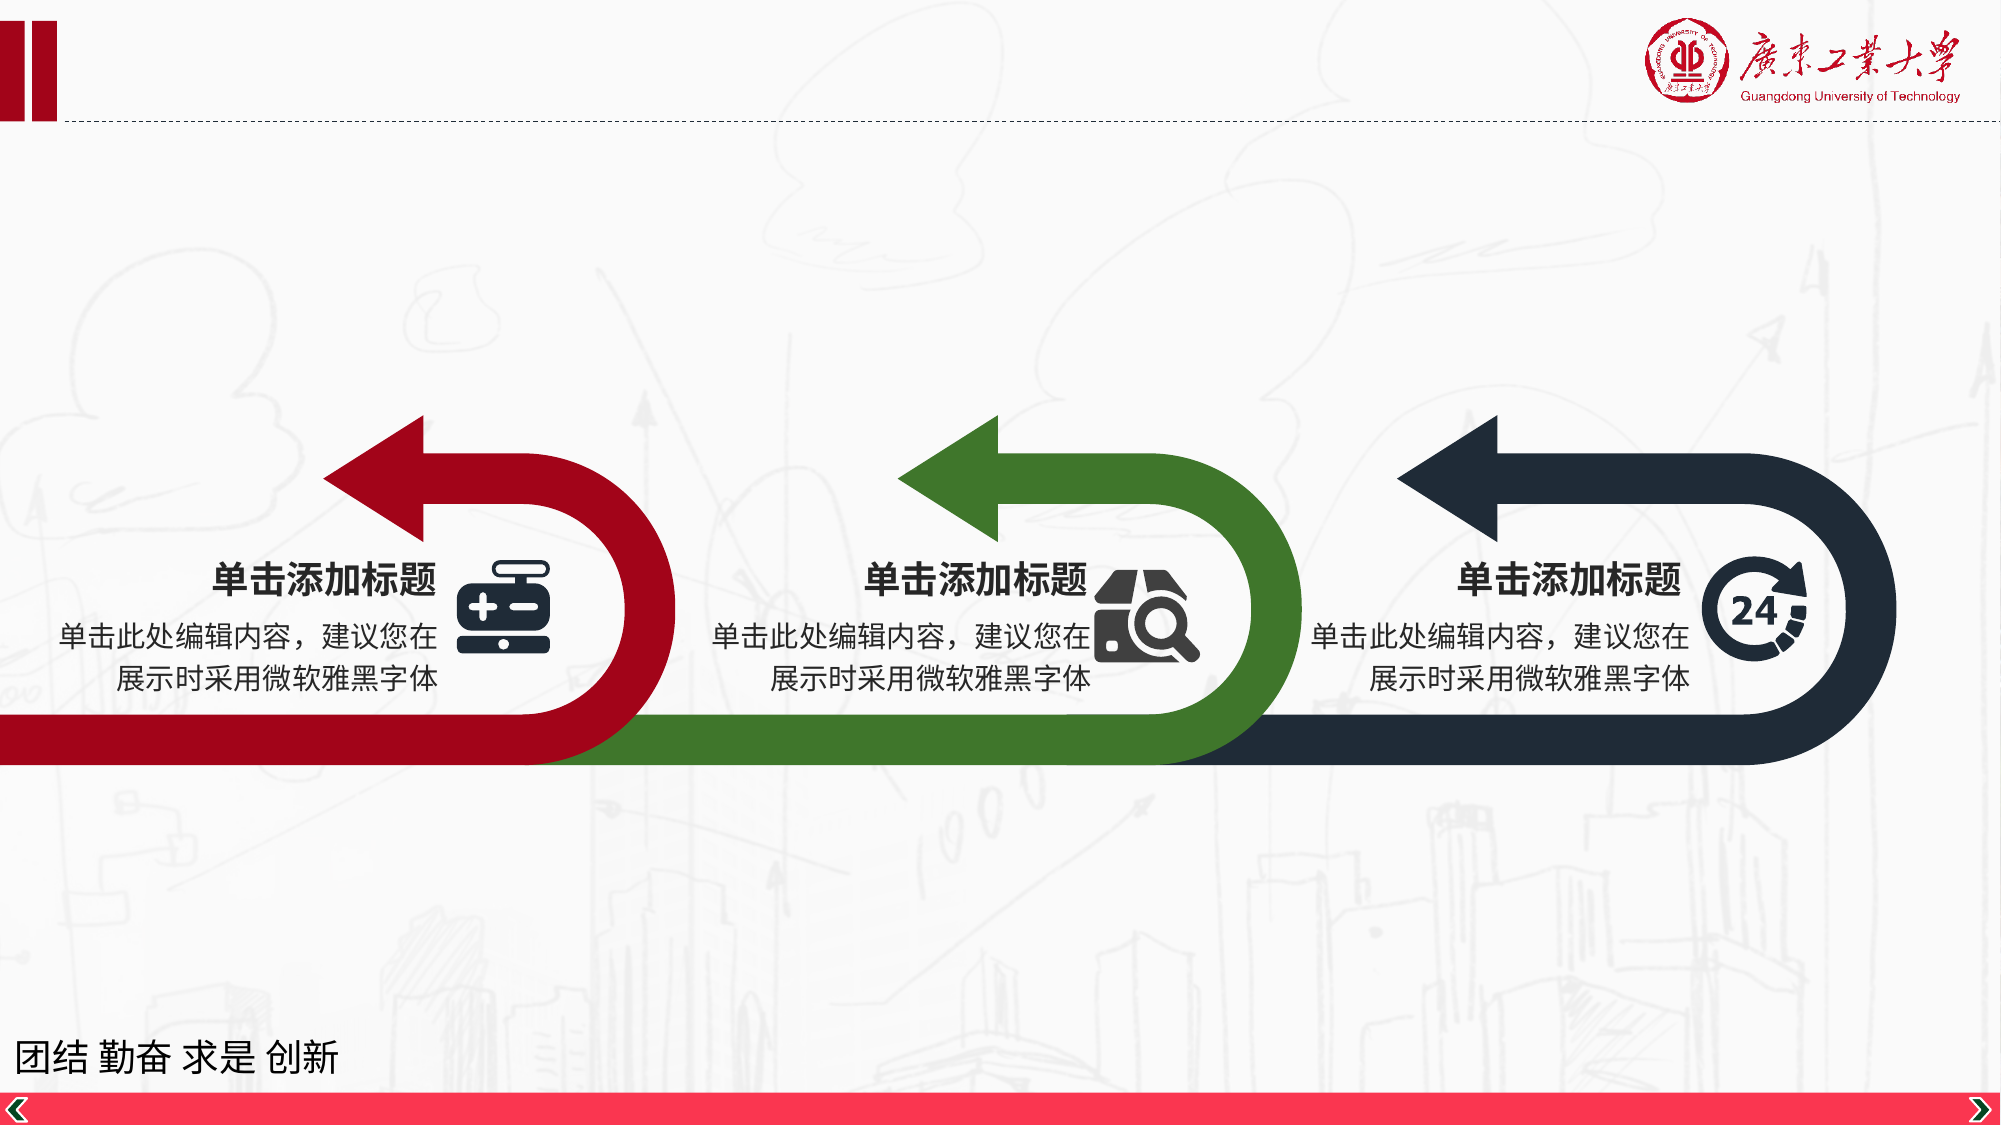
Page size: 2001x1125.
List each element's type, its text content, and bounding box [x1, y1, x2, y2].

picture [1645, 18, 1960, 103]
text_box [0, 413, 677, 767]
text_box 单击添加标题 [804, 548, 1103, 609]
text_box 单击添加标题 [1388, 548, 1697, 609]
text_box 单击此处编辑内容，建议您在展示时采用微软雅黑字体 [700, 611, 1092, 694]
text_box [1094, 569, 1201, 663]
text_box 单击此处编辑内容，建议您在展示时采用微软雅黑字体 [1300, 611, 1691, 694]
text_box 单击此处编辑内容，建议您在展示时采用微软雅黑字体 [47, 611, 439, 694]
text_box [456, 560, 550, 654]
text_box 单击添加标题 [135, 548, 452, 609]
text_box [530, 413, 1303, 767]
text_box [1701, 556, 1808, 662]
text_box [1157, 413, 1898, 767]
